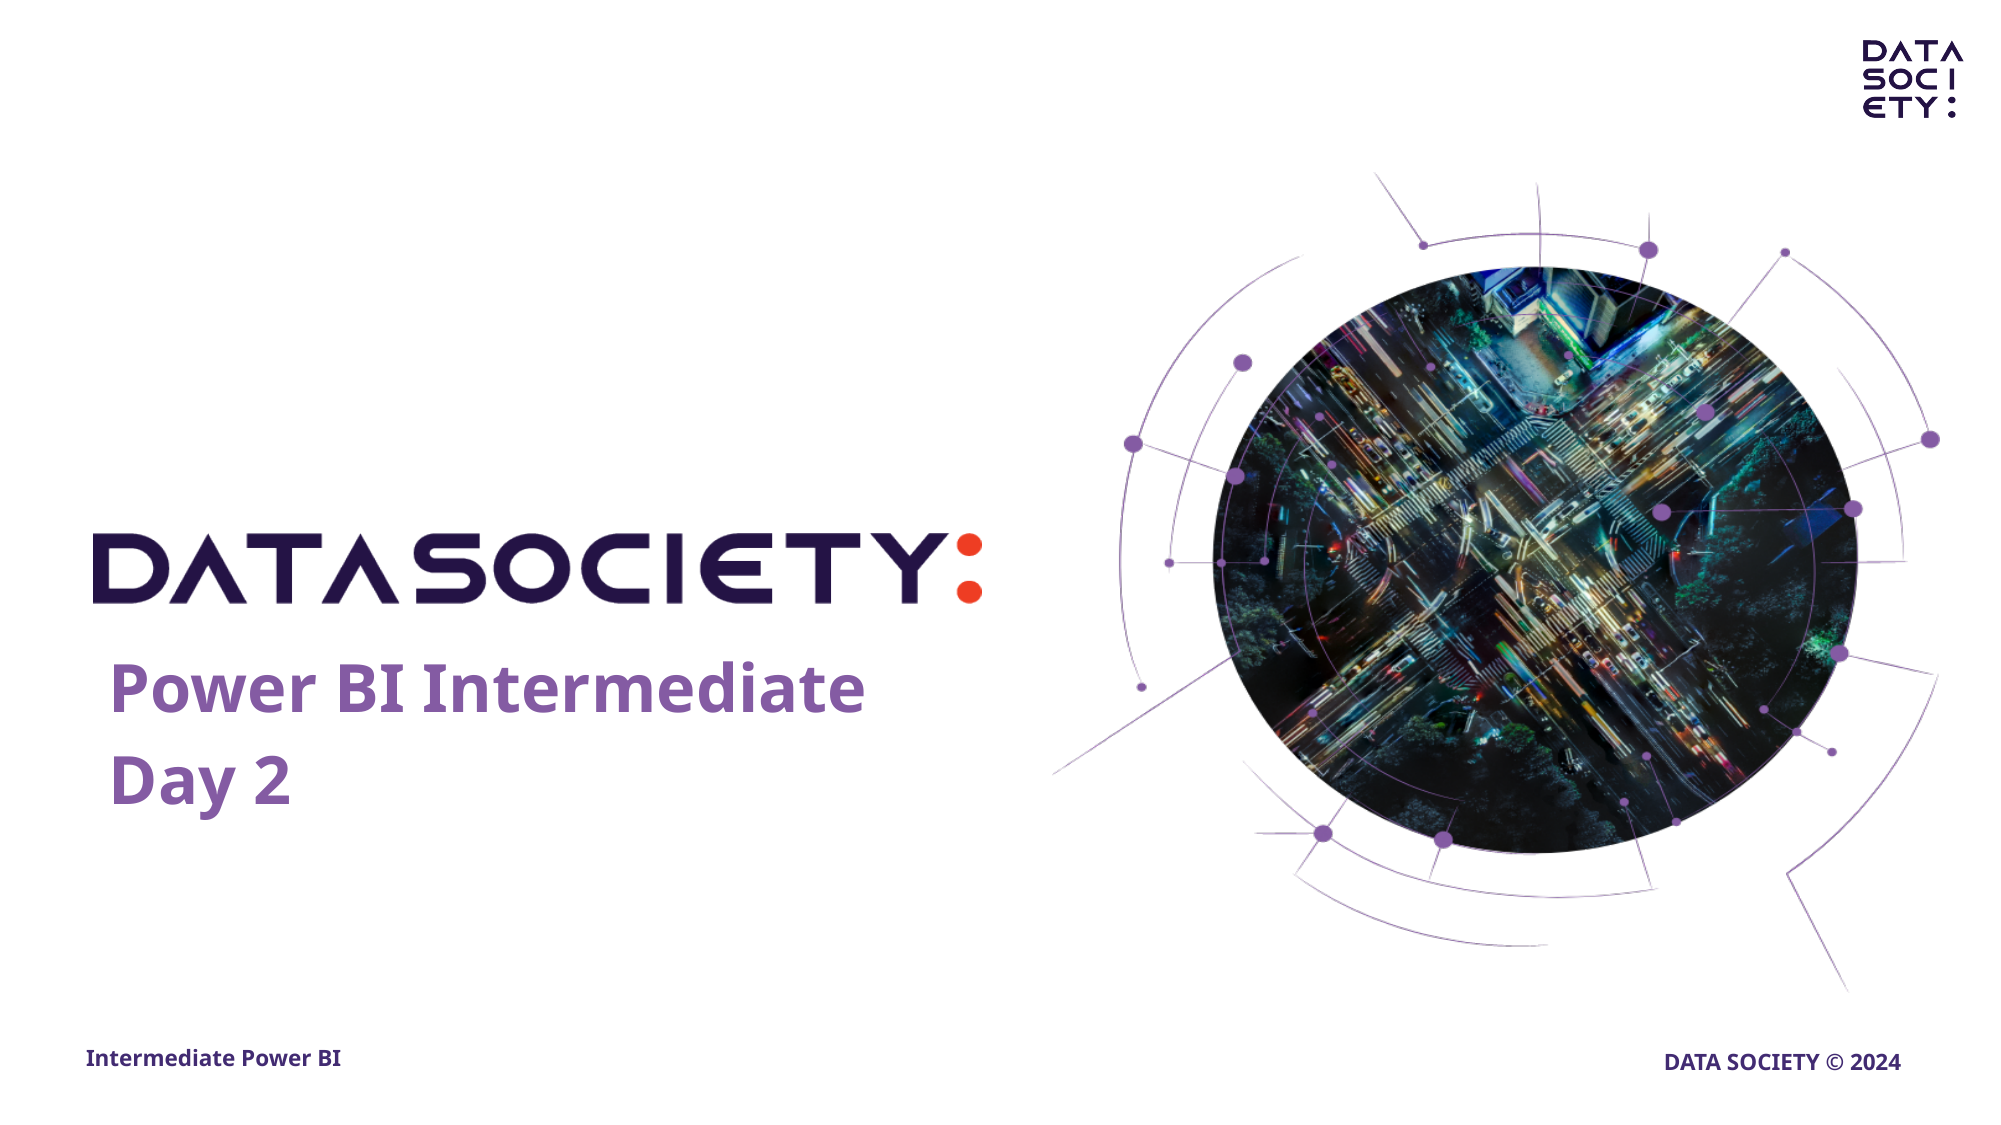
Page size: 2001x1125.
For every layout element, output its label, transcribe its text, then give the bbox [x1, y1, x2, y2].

text_box Day 2 [93, 724, 1052, 834]
title Power BI Intermediate [93, 631, 1052, 724]
picture [1863, 40, 1964, 118]
picture [1051, 172, 1940, 994]
picture [93, 533, 982, 604]
